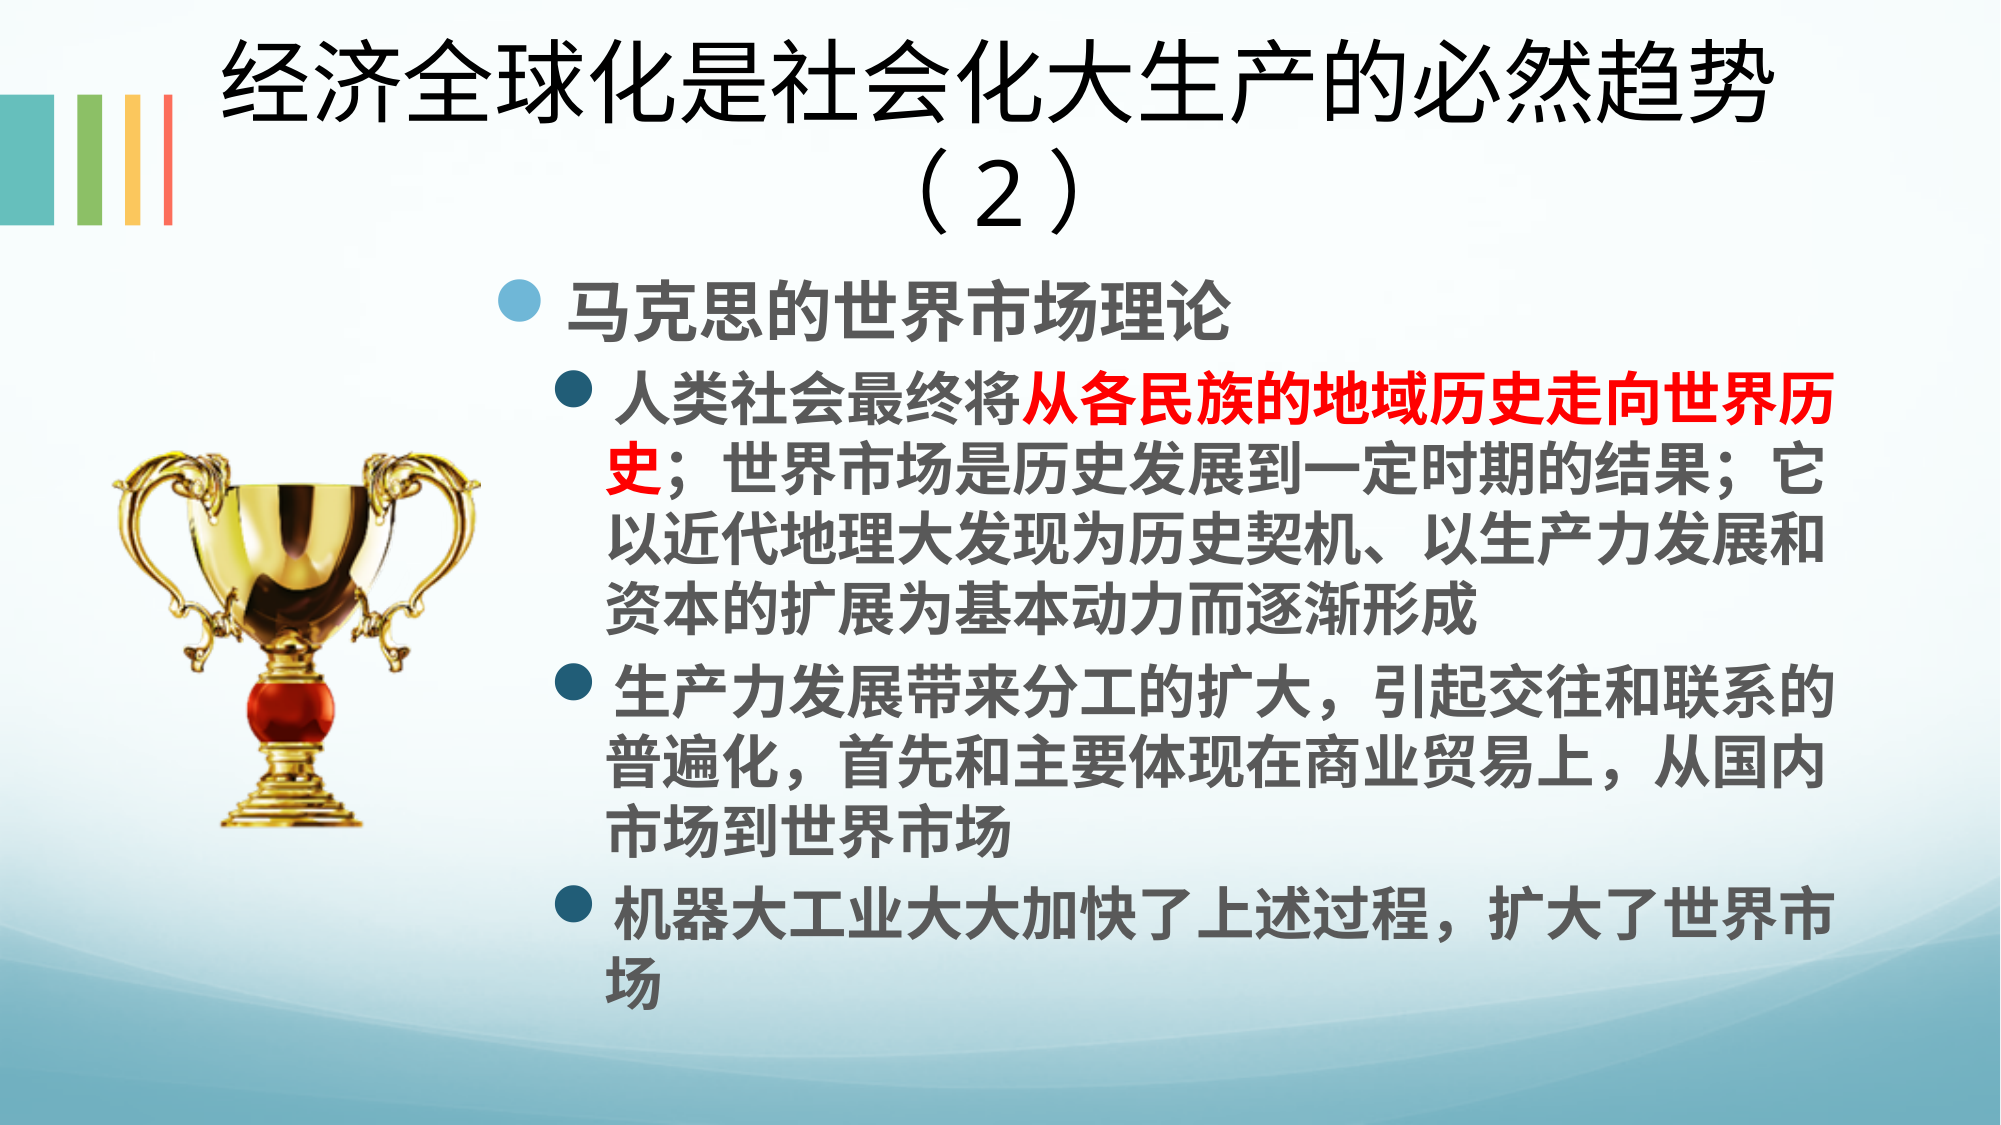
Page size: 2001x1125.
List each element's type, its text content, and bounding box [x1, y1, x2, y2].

text_box [0, 93, 56, 228]
text_box [75, 93, 104, 228]
text_box 马克思的世界市场理论 人类社会最终将从各民族的地域历史走向世界历史；世界市场是历史发展到一定时期的结果；它以近代地理大发现为历史契机、以生产力发展和资本的扩展为基本动力而逐渐形成 生产力发展带来分工的扩大，引起交往和联系的普遍化，首先和主要体现在商业贸易上，从国内市场到世界市场 机器大工业大大加快了上述过程，扩大了世界市场 [477, 262, 1880, 1061]
picture [86, 424, 481, 853]
text_box 经济全球化是社会化大生产的必然趋势（2） [120, 17, 1880, 237]
